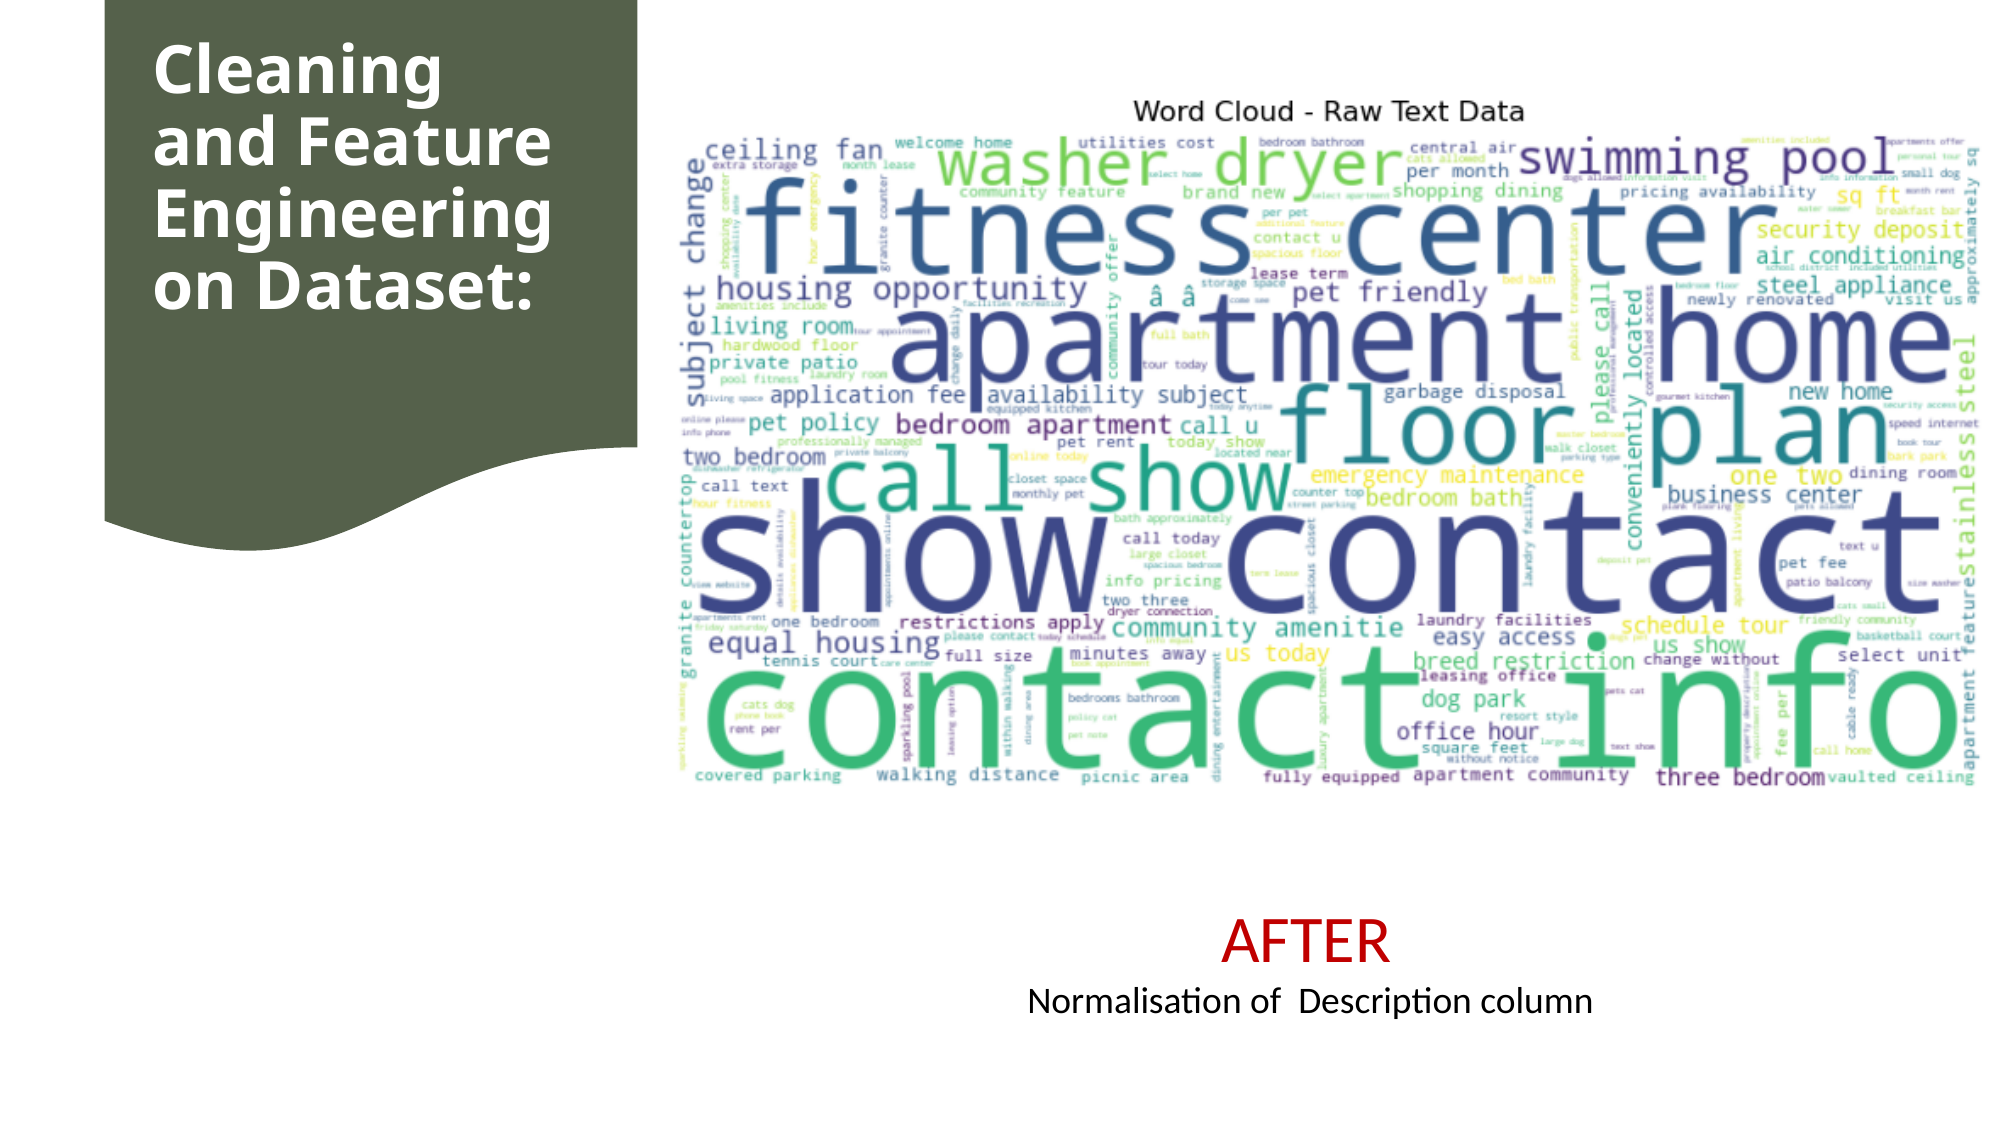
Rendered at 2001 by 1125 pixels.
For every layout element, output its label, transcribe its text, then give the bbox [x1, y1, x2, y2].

text_box AFTER Normalisation of Description column [1003, 888, 1610, 1028]
text_box [103, 0, 639, 552]
picture [660, 84, 2000, 806]
text_box Cleaning and Feature Engineering on Dataset: [137, 28, 604, 417]
